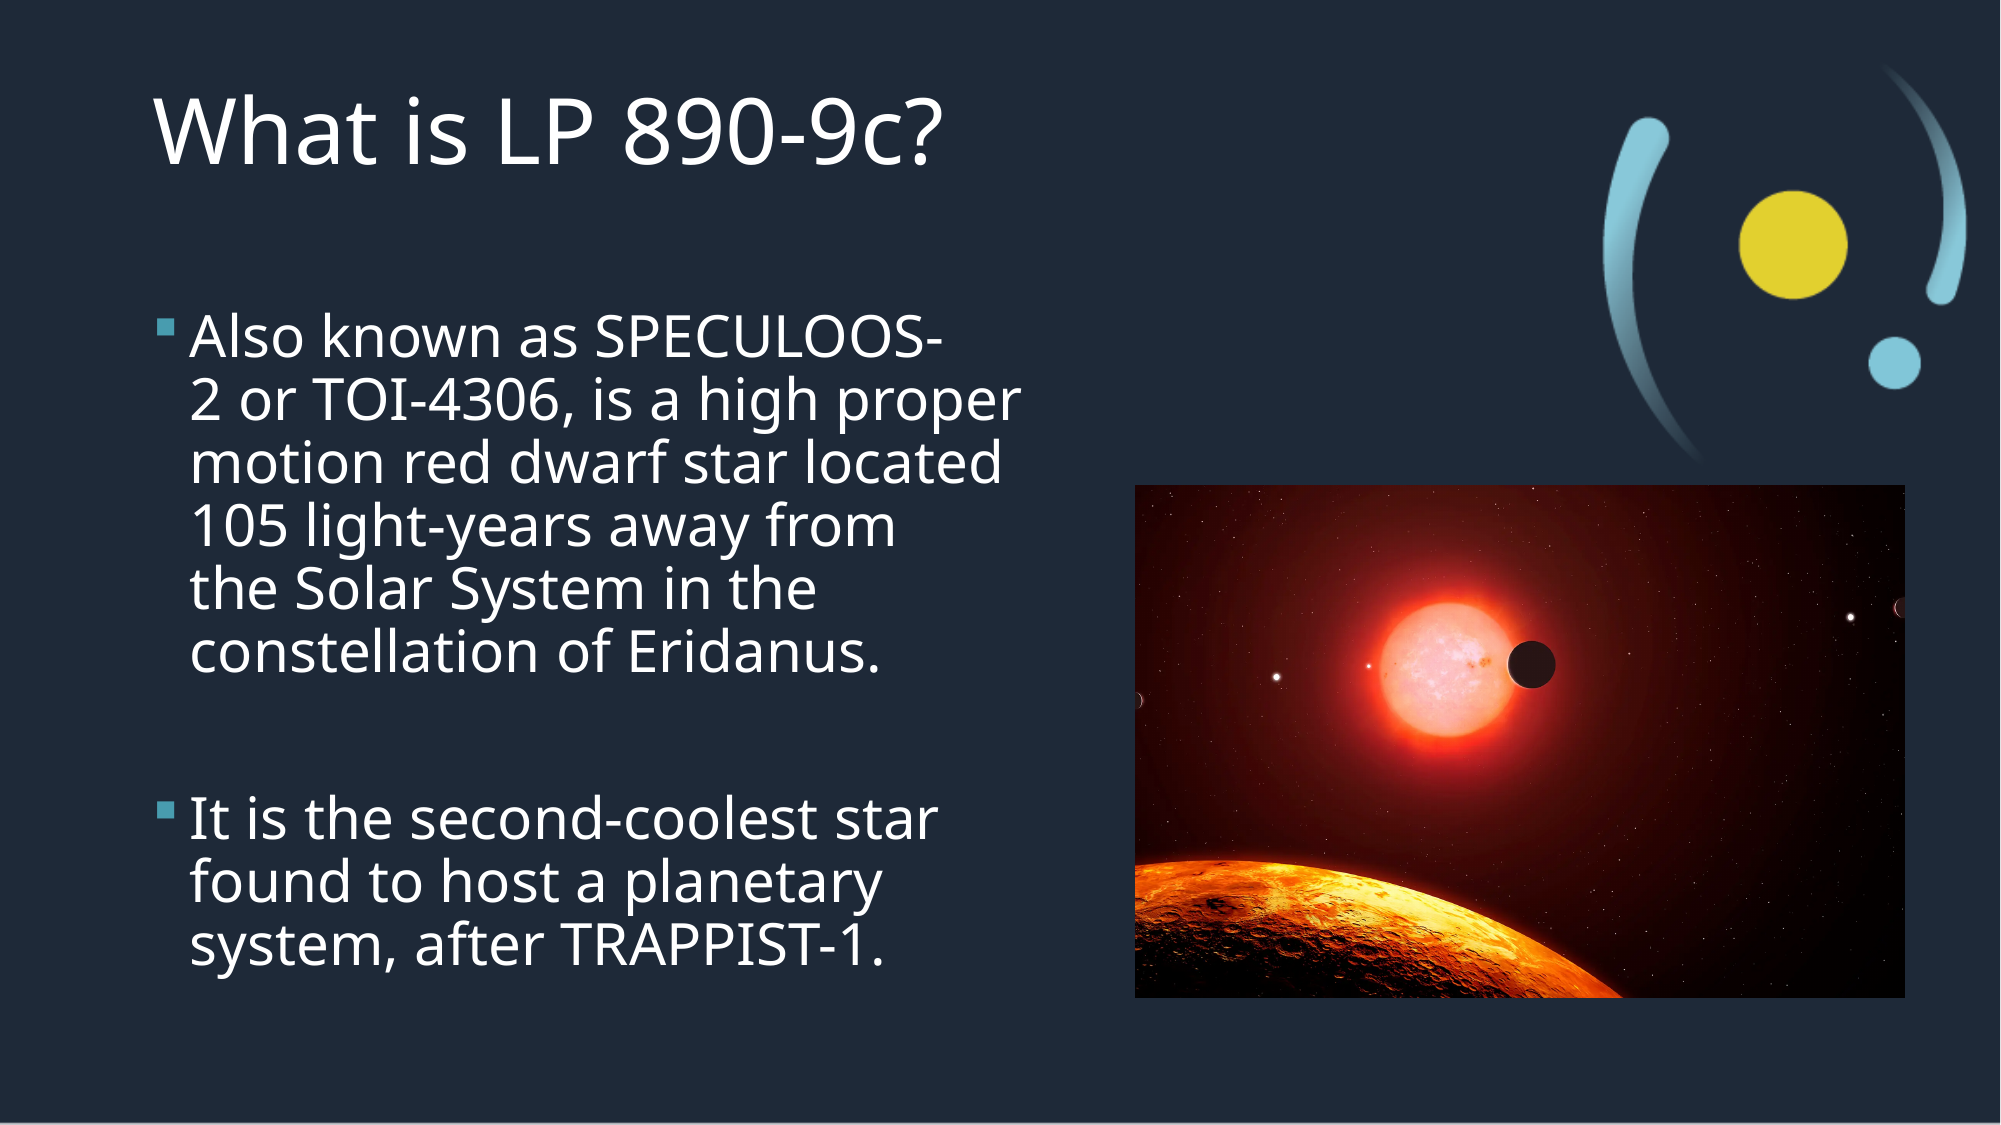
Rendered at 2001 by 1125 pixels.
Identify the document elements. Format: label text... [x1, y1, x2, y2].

title What is LP 890-9c? [137, 26, 1505, 244]
picture [0, 0, 2001, 1125]
list Also known as SPECULOOS-2 or TOI-4306, is a high proper motion red dwarf star located 105 light-years away from the Solar System in the constellation of Eridanus. It is the second-coolest star found to host a planetary system, after TRAPPIST-1. [137, 299, 1096, 1014]
